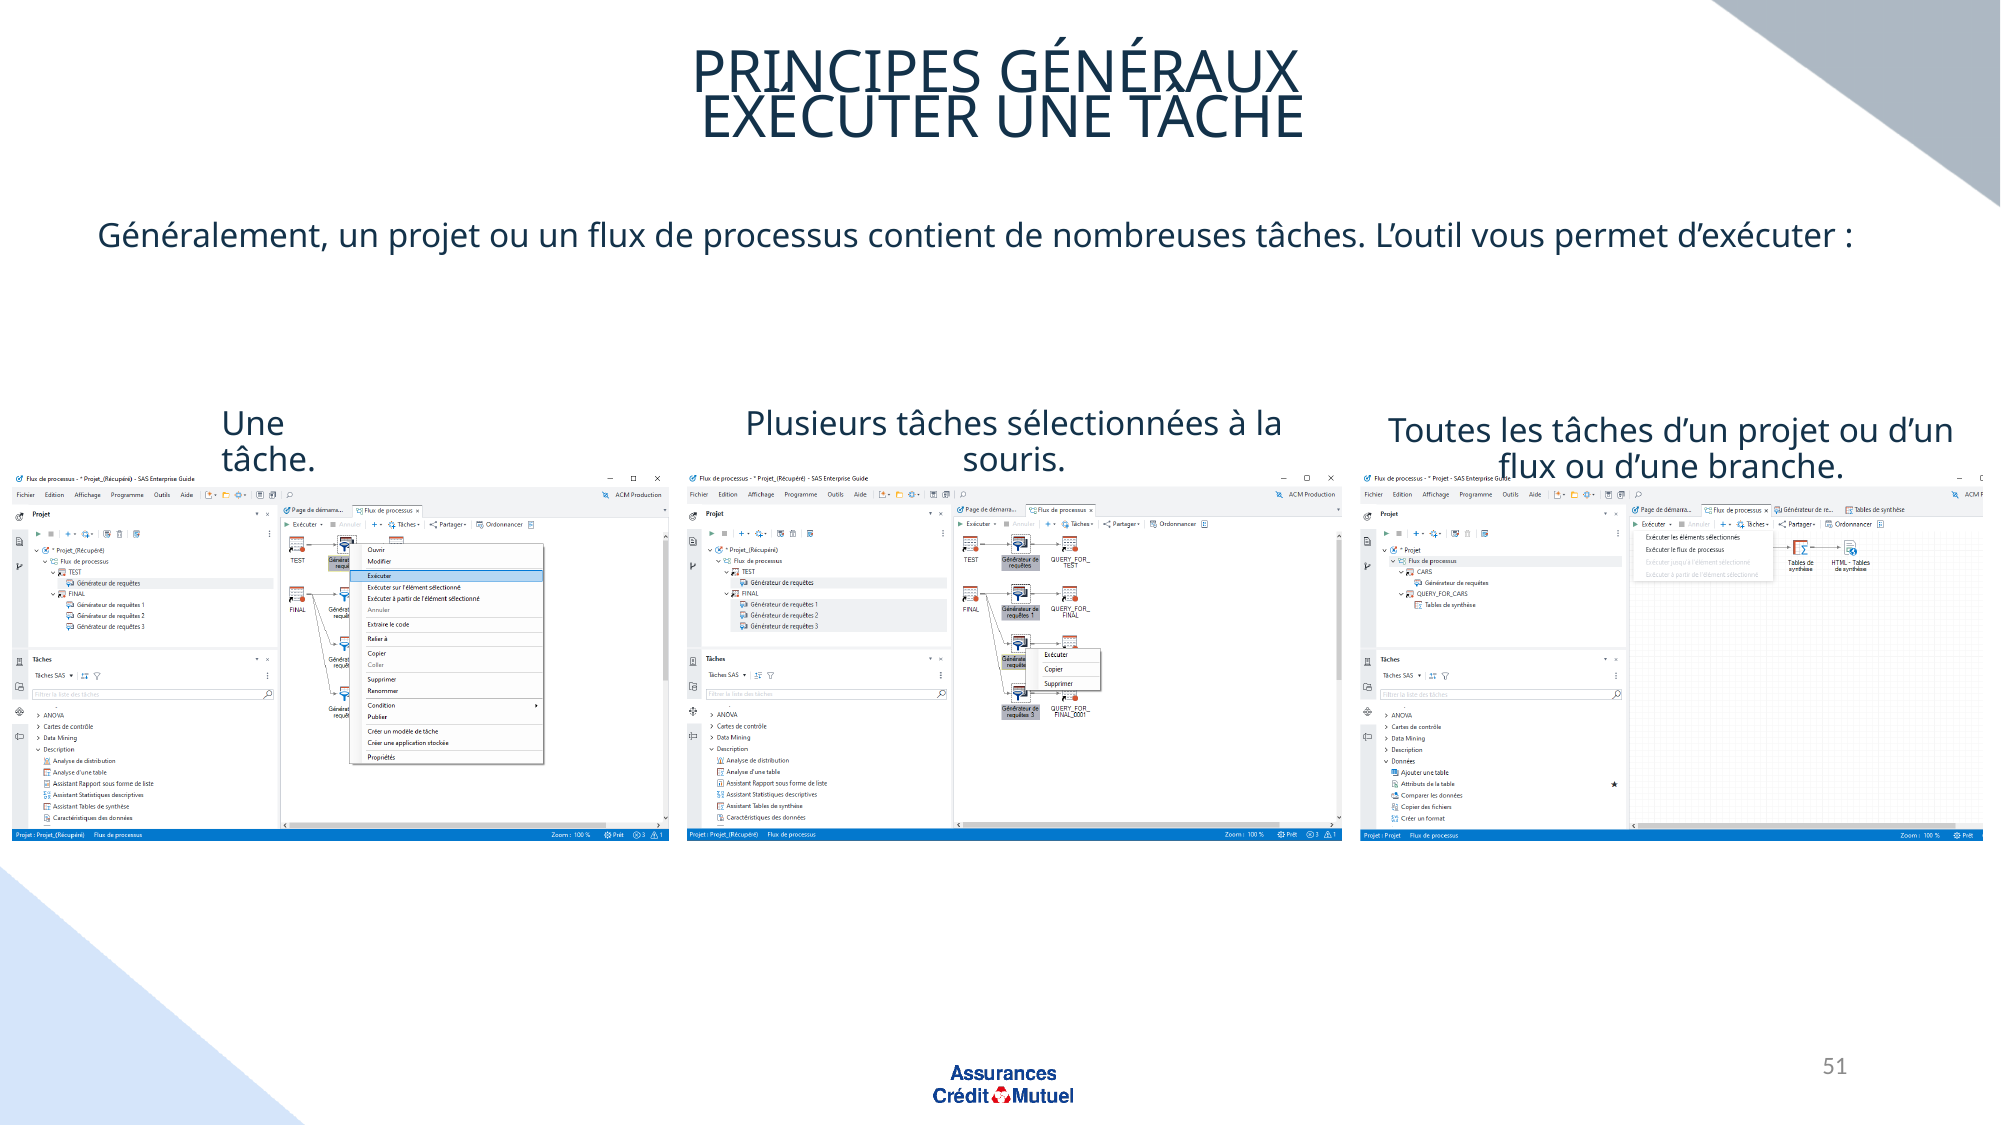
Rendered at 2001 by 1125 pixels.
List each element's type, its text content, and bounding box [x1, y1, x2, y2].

text_box Plusieurs tâches sélectionnées à la souris. [687, 399, 1342, 451]
text_box Toutes les tâches d’un projet ou d’un flux ou d’une branche. [1360, 406, 1983, 471]
picture [12, 471, 669, 841]
text_box Une tâche. [206, 399, 383, 451]
text_box Exécuter une tâche [267, 79, 1740, 159]
picture [687, 471, 1342, 841]
slide_number 51 [1412, 1042, 1863, 1103]
picture [933, 1065, 1073, 1103]
picture [1709, 0, 2000, 207]
text_box Généralement, un projet ou un flux de processus contient de nombreuses tâches. L’outil vous permet d’exécuter : [82, 211, 1925, 284]
picture [0, 866, 308, 1125]
title Principes généraux [267, 34, 1740, 79]
picture [1360, 471, 1983, 841]
